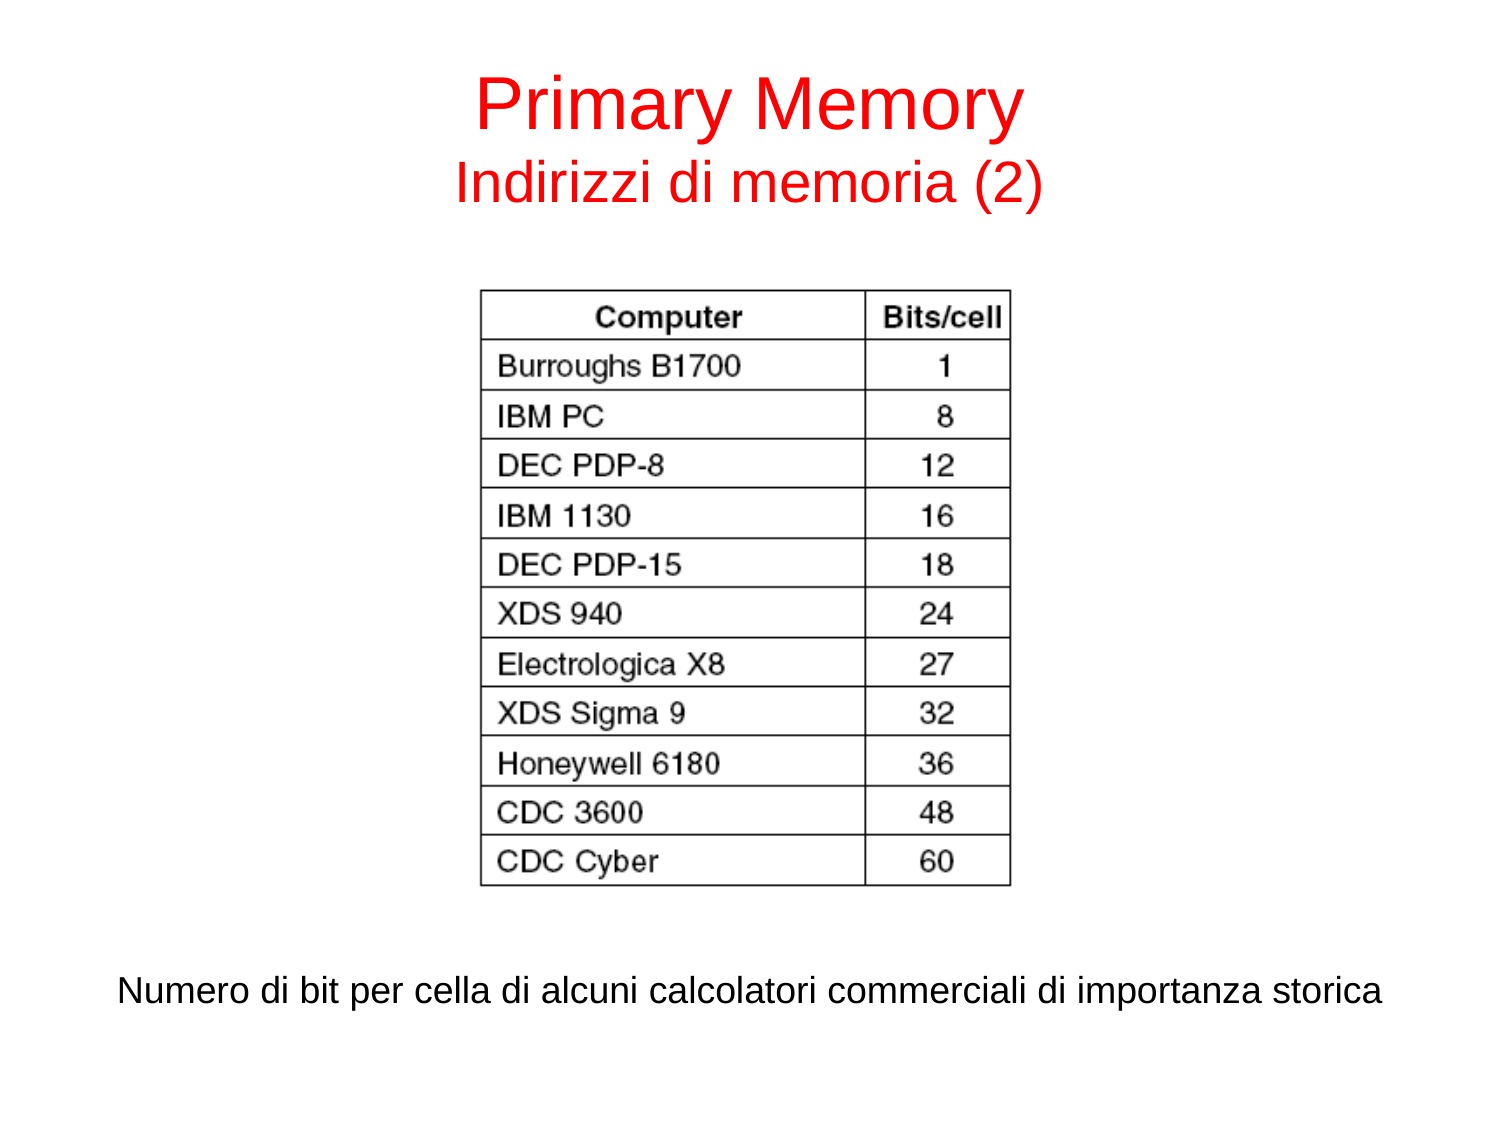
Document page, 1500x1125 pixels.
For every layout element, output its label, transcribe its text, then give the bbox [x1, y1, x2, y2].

list Numero di bit per cella di alcuni calcolatori commerciali di importanza storica [0, 958, 1500, 1032]
picture [470, 283, 1022, 897]
title Primary Memory Indirizzi di memoria (2) [0, 0, 1500, 269]
